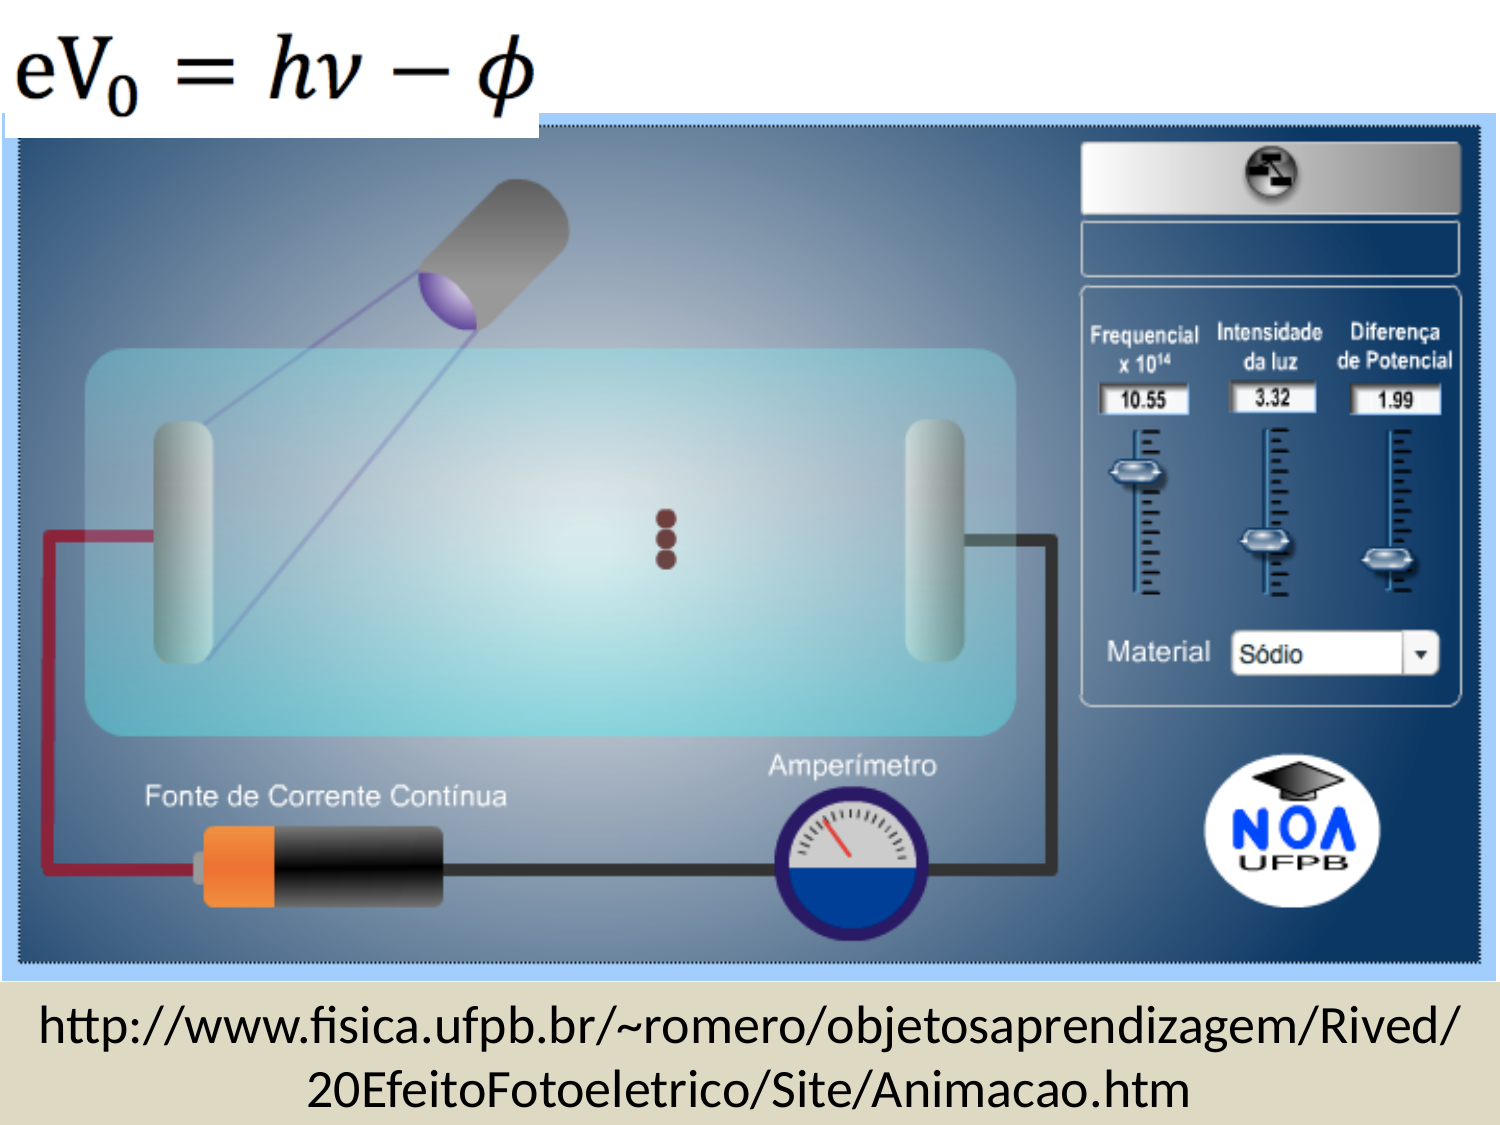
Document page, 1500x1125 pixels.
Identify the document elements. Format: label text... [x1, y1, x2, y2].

text_box http://www.fisica.ufpb.br/~romero/objetosaprendizagem/Rived/20EfeitoFotoeletrico/Site/Animacao.htm [0, 984, 1500, 1125]
picture [1, 7, 1496, 981]
